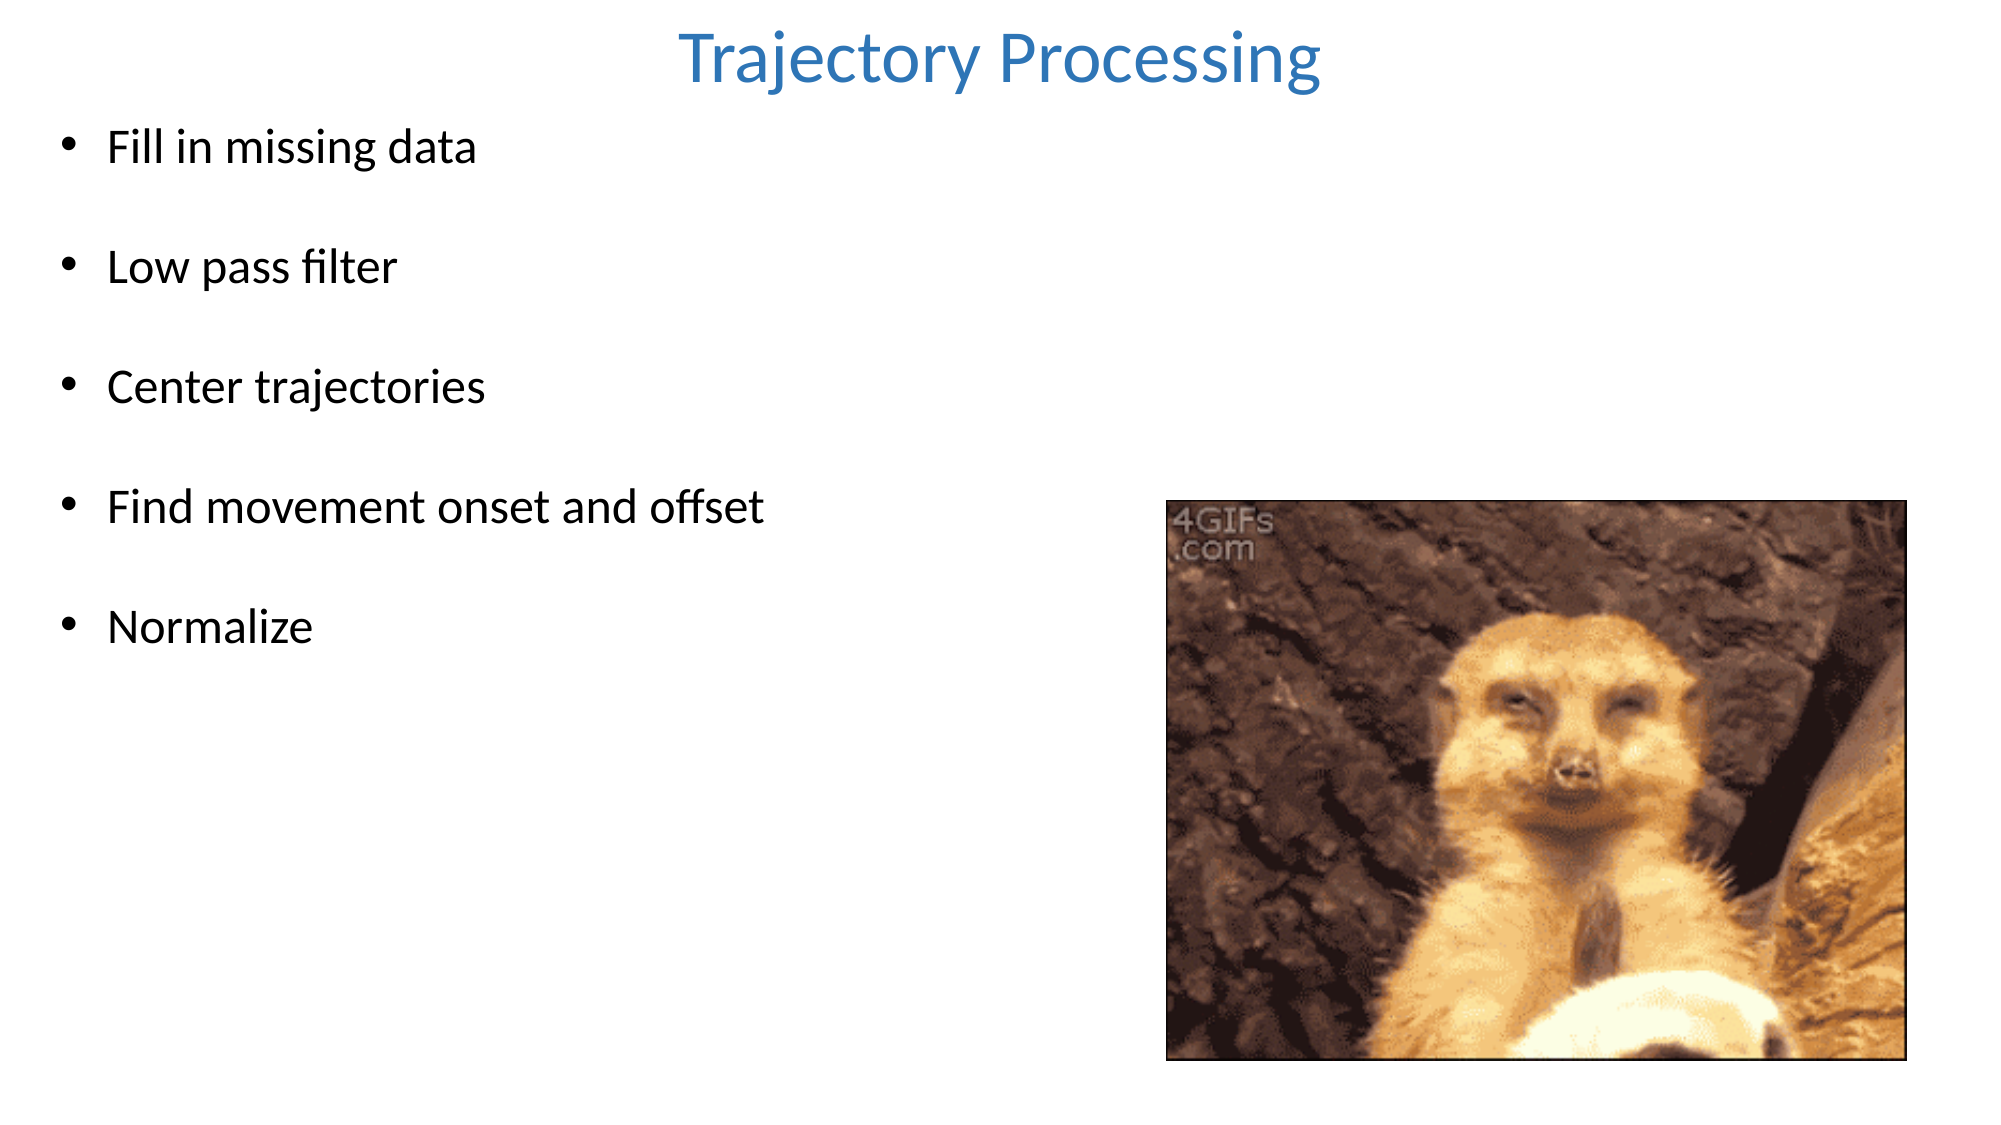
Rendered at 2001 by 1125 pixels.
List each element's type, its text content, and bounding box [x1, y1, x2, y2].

text_box Fill in missing data Low pass filter Center trajectories Find movement onset and offset Normalize [45, 105, 1955, 661]
text_box Trajectory Processing [0, 0, 2000, 105]
picture [1166, 500, 1907, 1061]
